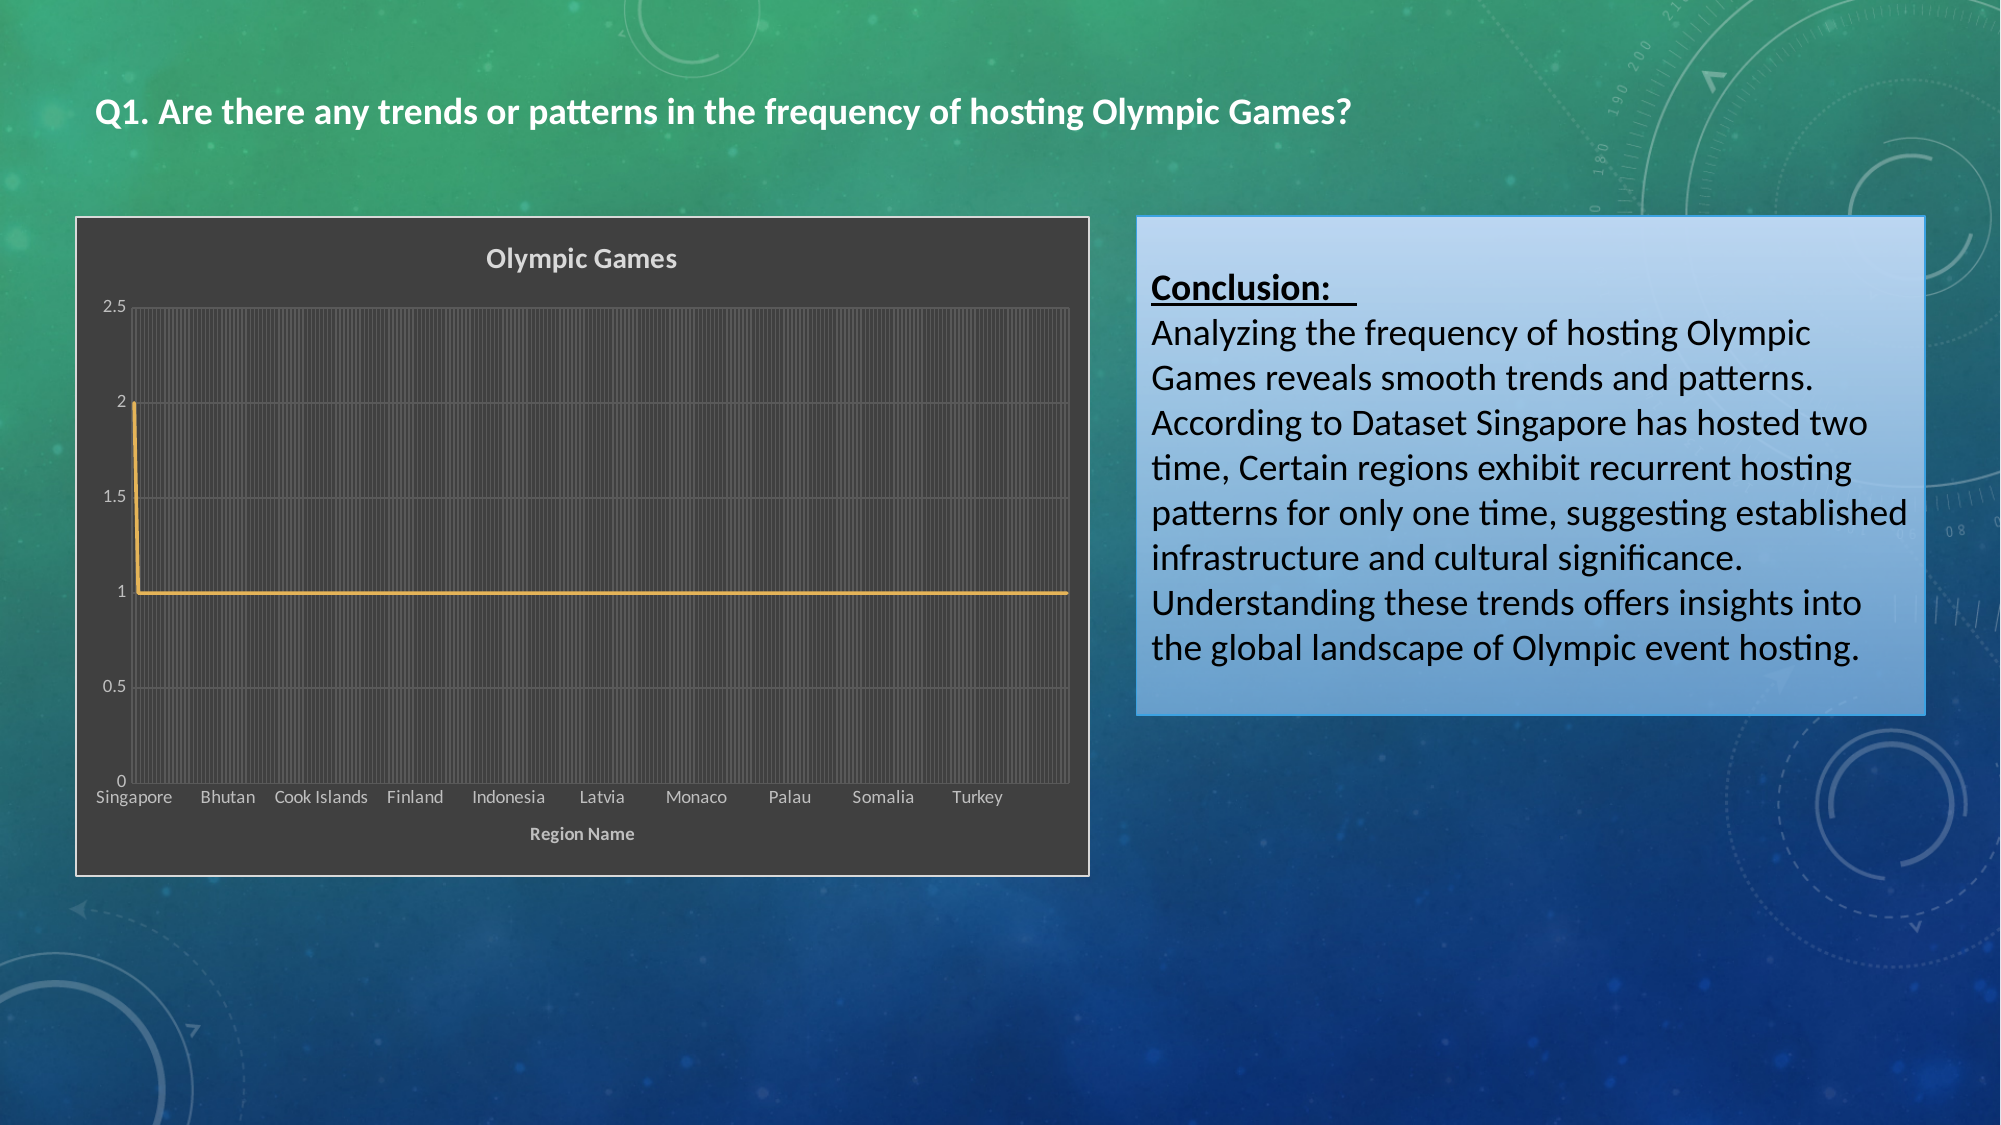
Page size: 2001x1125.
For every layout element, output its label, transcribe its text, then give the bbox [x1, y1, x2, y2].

chart [74, 215, 1091, 877]
text_box Q1. Are there any trends or patterns in the frequency of hosting Olympic Games? [80, 79, 1370, 140]
picture [0, 0, 2001, 1125]
text_box Conclusion: Analyzing the frequency of hosting Olympic Games reveals smooth trends and patterns. According to Dataset Singapore has hosted two time, Certain regions exhibit recurrent hosting patterns for only one time, suggesting established infrastructure and cultural significance. Understanding these trends offers insights into the global landscape of Olympic event hosting. [1136, 215, 1926, 716]
